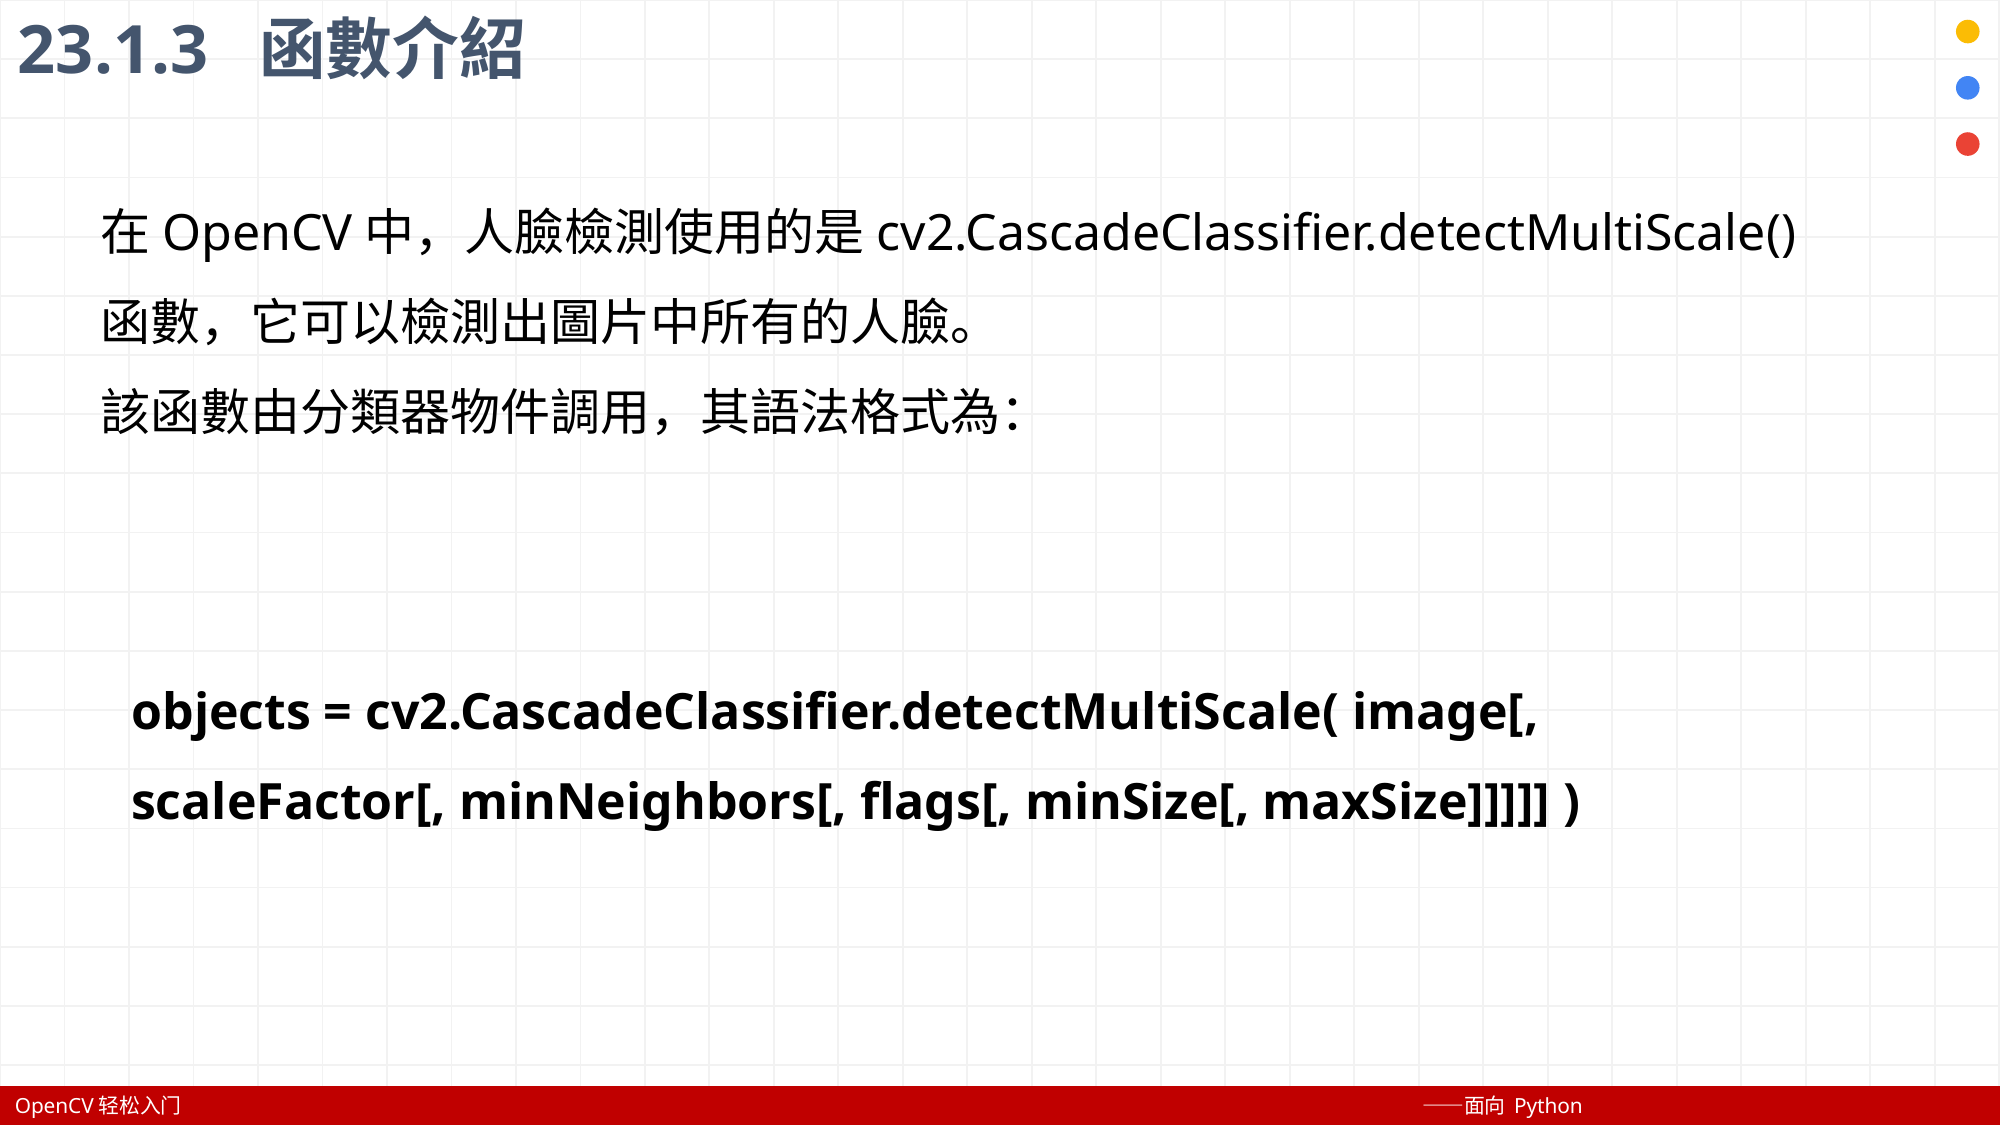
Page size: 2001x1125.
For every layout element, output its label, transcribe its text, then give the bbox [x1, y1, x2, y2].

text_box 在OpenCV中，人臉檢測使用的是cv2.CascadeClassifier.detectMultiScale()函數，它可以檢測出圖片中所有的人臉。 該函數由分類器物件調用，其語法格式為： [85, 163, 1850, 449]
text_box 23.1.3 函數介紹 [2, 0, 542, 95]
text_box objects = cv2.CascadeClassifier.detectMultiScale( image[, scaleFactor[, minNeighbors[, flags[, minSize[, maxSize]]]]] ) [116, 642, 1822, 838]
